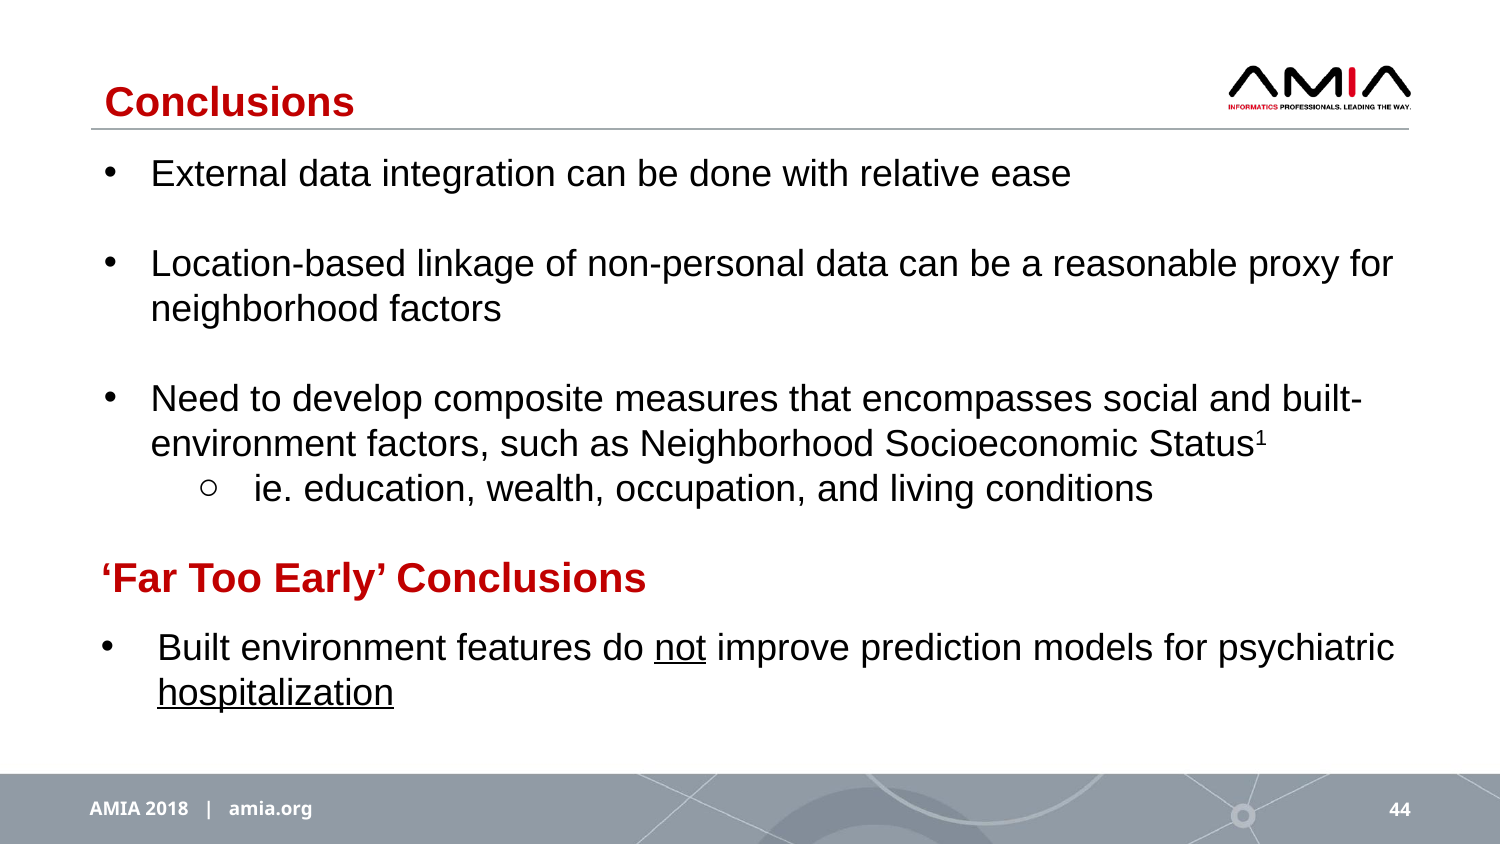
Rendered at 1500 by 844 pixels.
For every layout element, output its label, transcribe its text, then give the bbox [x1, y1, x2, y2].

slide_number 44 [1098, 798, 1411, 822]
text_box Conclusions [89, 67, 420, 133]
text_box External data integration can be done with relative ease Location-based linkage of non-personal data can be a reasonable proxy for neighborhood factors Need to develop composite measures that encompasses social and built-environment factors, such as Neighborhood Socioeconomic Status1 ie. education, wealth, occupation, and living conditions [88, 141, 1453, 339]
text_box ‘Far Too Early’ Conclusions [85, 543, 707, 610]
footer AMIA 2018 | amia.org [89, 798, 915, 816]
picture [0, 0, 1500, 844]
text_box Built environment features do not improve prediction models for psychiatric hospitalization [85, 615, 1415, 722]
